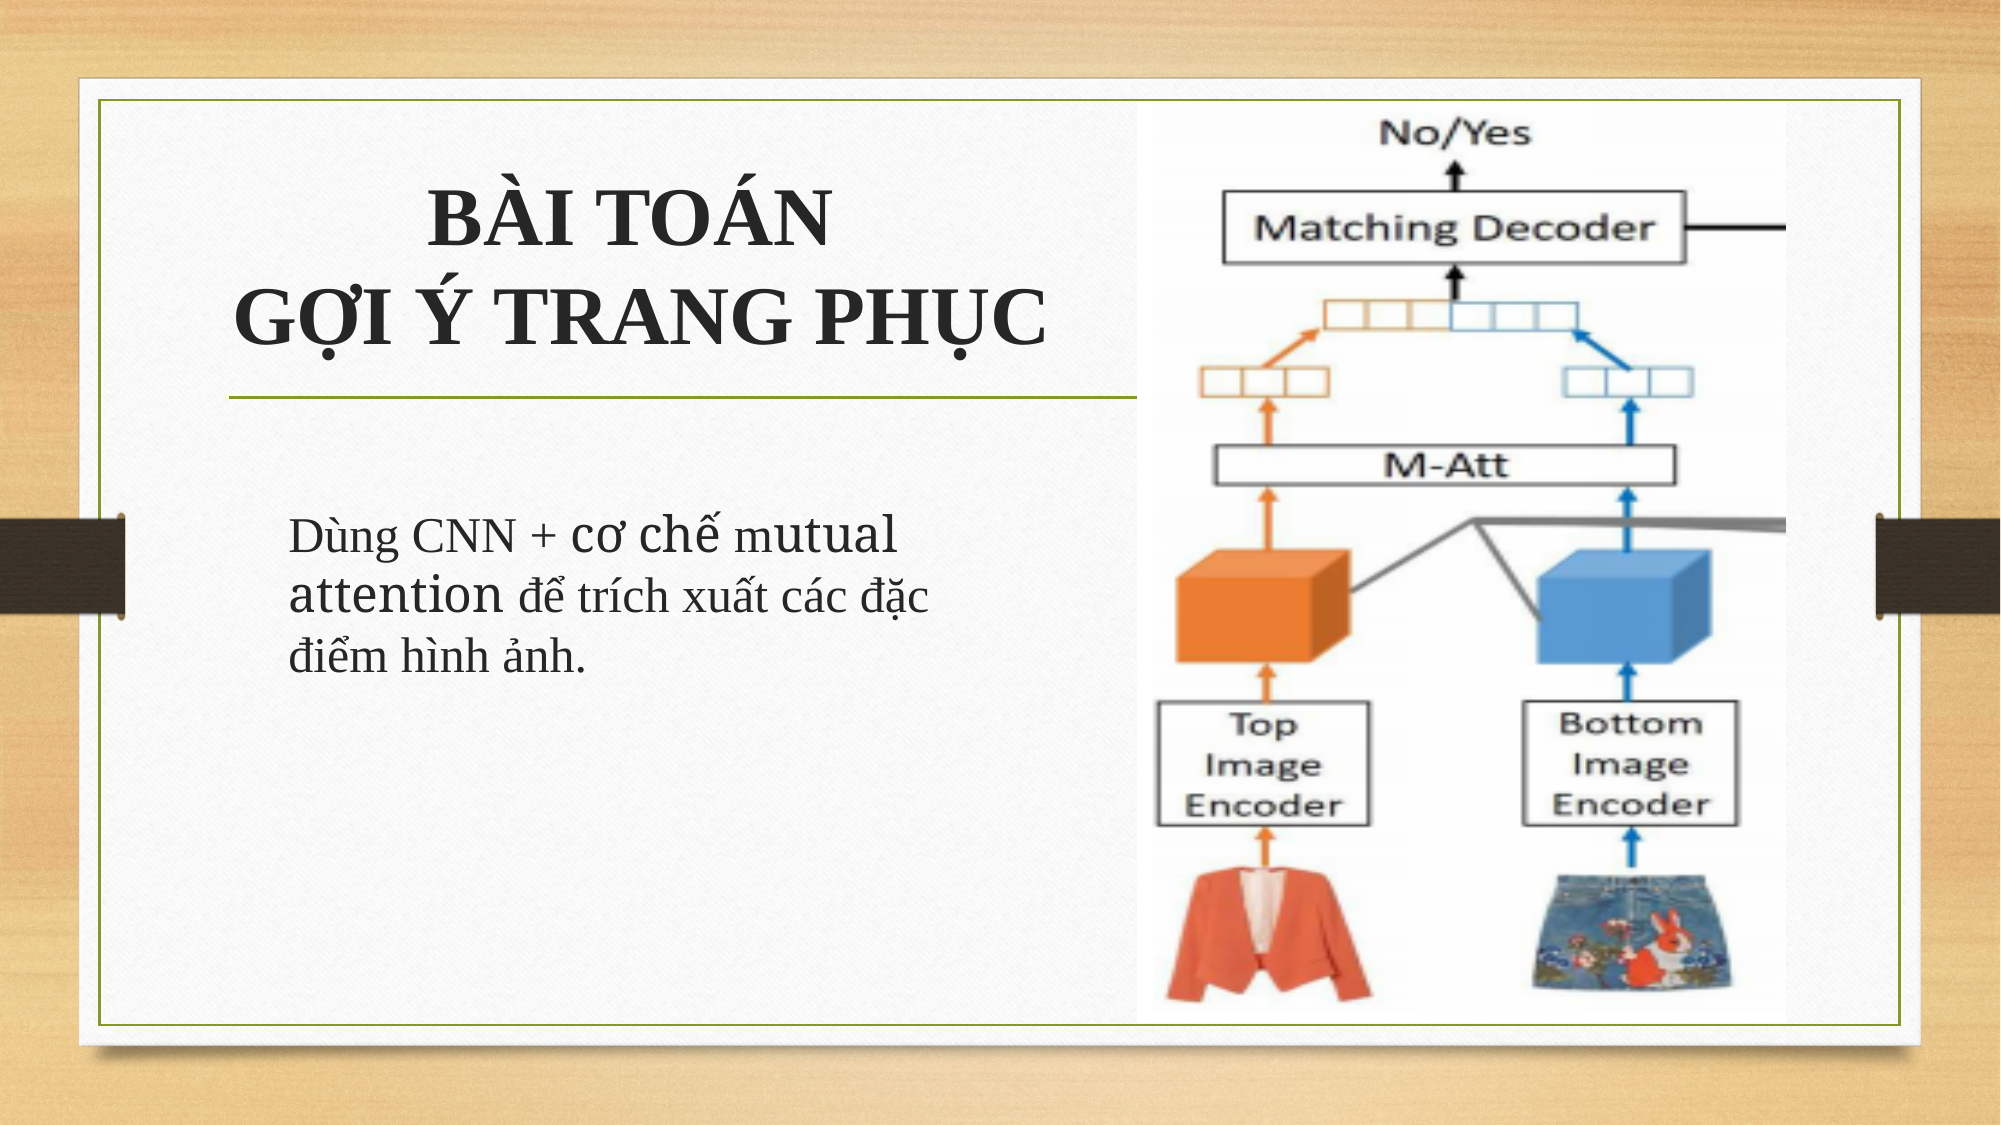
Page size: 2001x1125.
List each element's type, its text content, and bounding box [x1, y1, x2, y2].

title BÀI TOÁN GỢI Ý TRANG PHỤC [160, 154, 1122, 369]
picture [0, 0, 2001, 1125]
list Dùng CNN + cơ chế mutual attention để trích xuất các đặc điểm hình ảnh. [273, 494, 1037, 1019]
